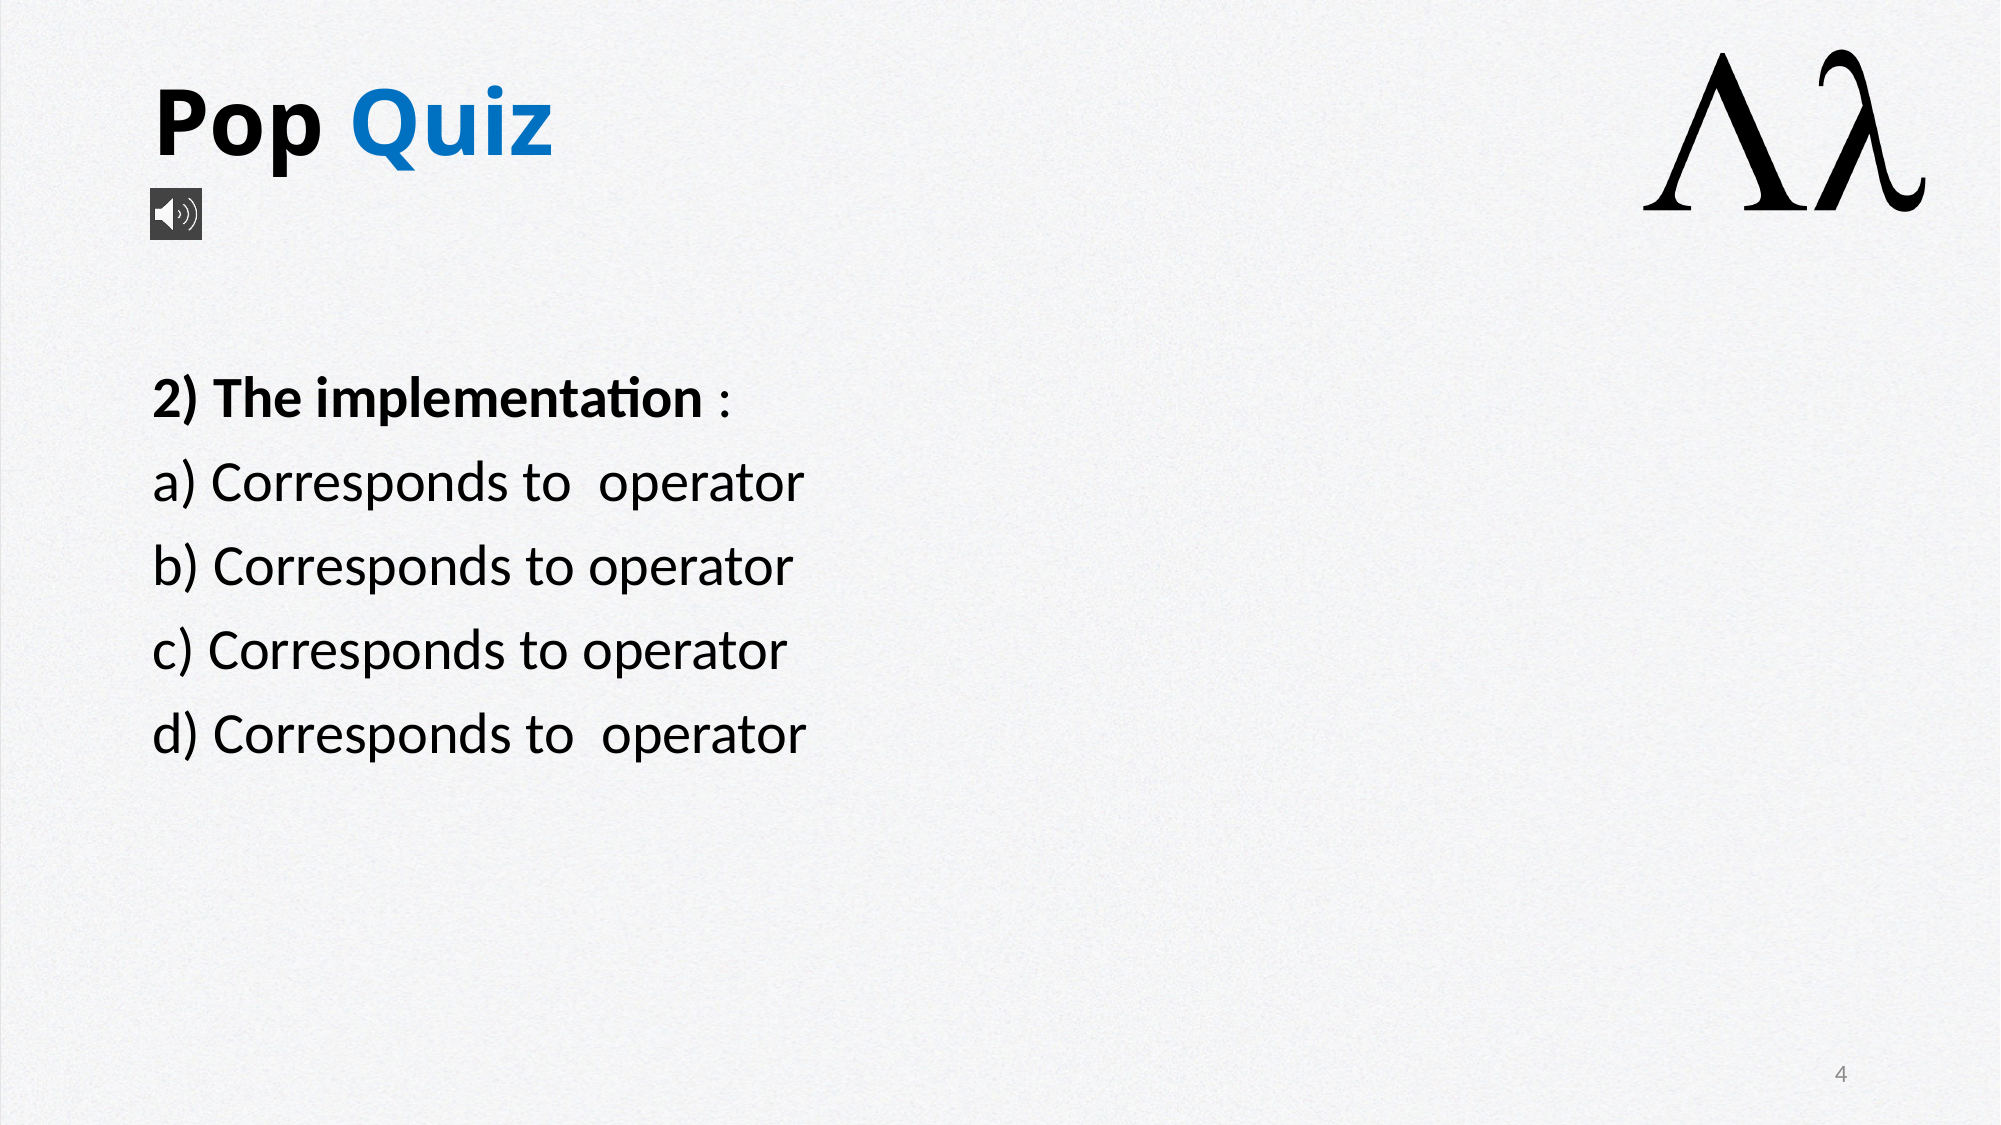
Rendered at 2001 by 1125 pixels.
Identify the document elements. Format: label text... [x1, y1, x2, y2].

picture [0, 0, 2001, 1125]
title Pop Quiz [137, 17, 1863, 235]
slide_number 3 [1412, 1042, 1863, 1103]
